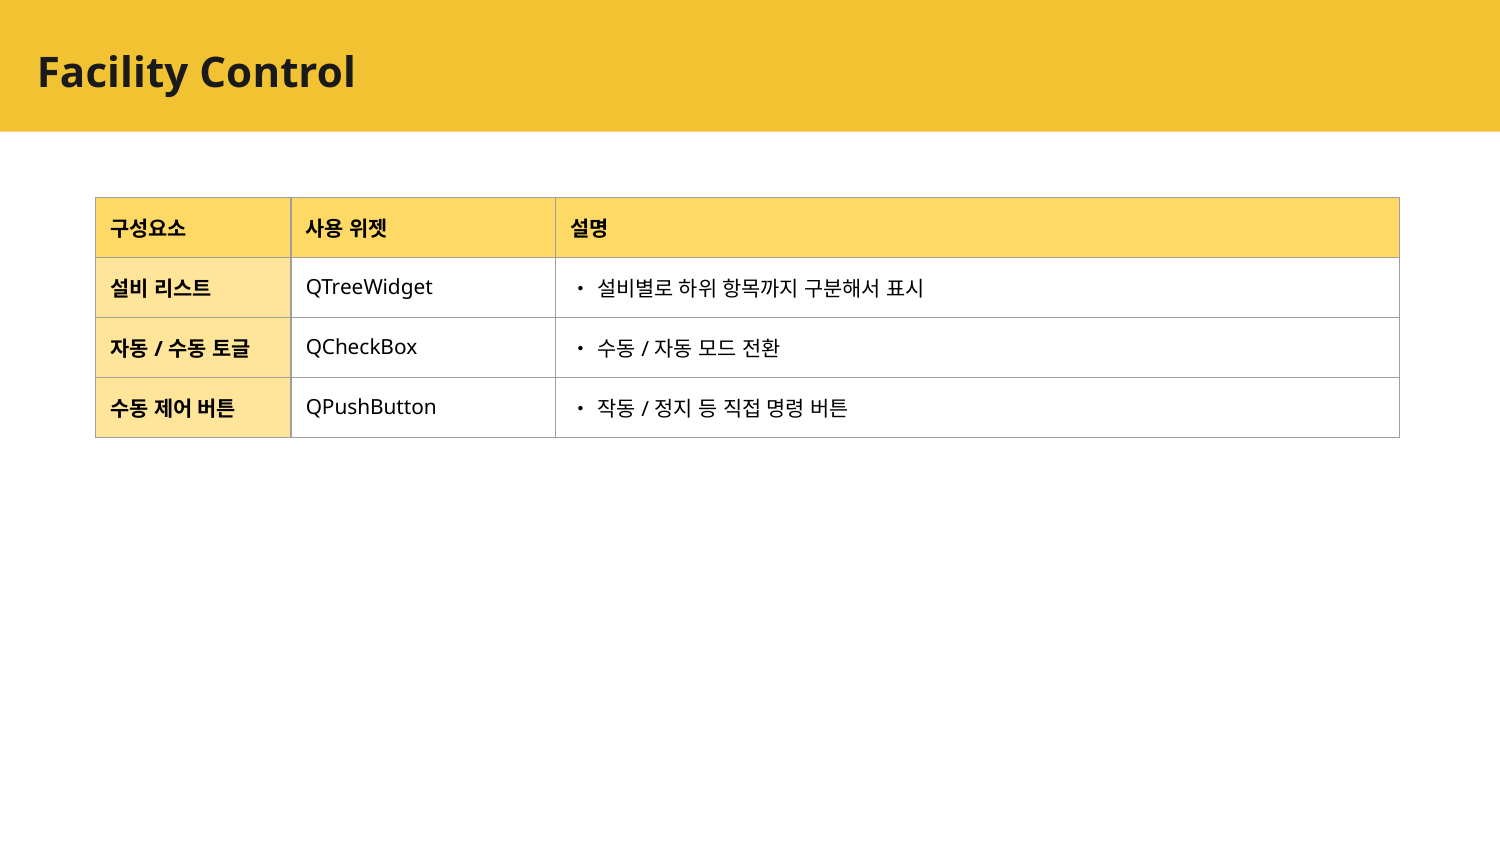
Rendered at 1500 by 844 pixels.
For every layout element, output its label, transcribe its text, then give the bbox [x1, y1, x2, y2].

table_cell QPushButton [292, 378, 555, 437]
table_cell QCheckBox [292, 318, 555, 377]
table_cell ‧작동/정지 등 직접 명령 버튼 [556, 378, 1399, 437]
table_header 설명 [556, 198, 1399, 257]
table_cell 수동 제어 버튼 [96, 378, 290, 437]
table_header 사용 위젯 [292, 198, 555, 257]
table_cell QTreeWidget [292, 258, 555, 317]
title Facility Control [21, 27, 1284, 116]
table_header 구성요소 [96, 198, 290, 257]
table_cell ‧설비별로 하위 항목까지 구분해서 표시 [556, 258, 1399, 317]
table_cell ‧수동/자동 모드 전환 [556, 318, 1399, 377]
table_cell 설비 리스트 [96, 258, 290, 317]
table_cell 자동/수동 토글 [96, 318, 290, 377]
